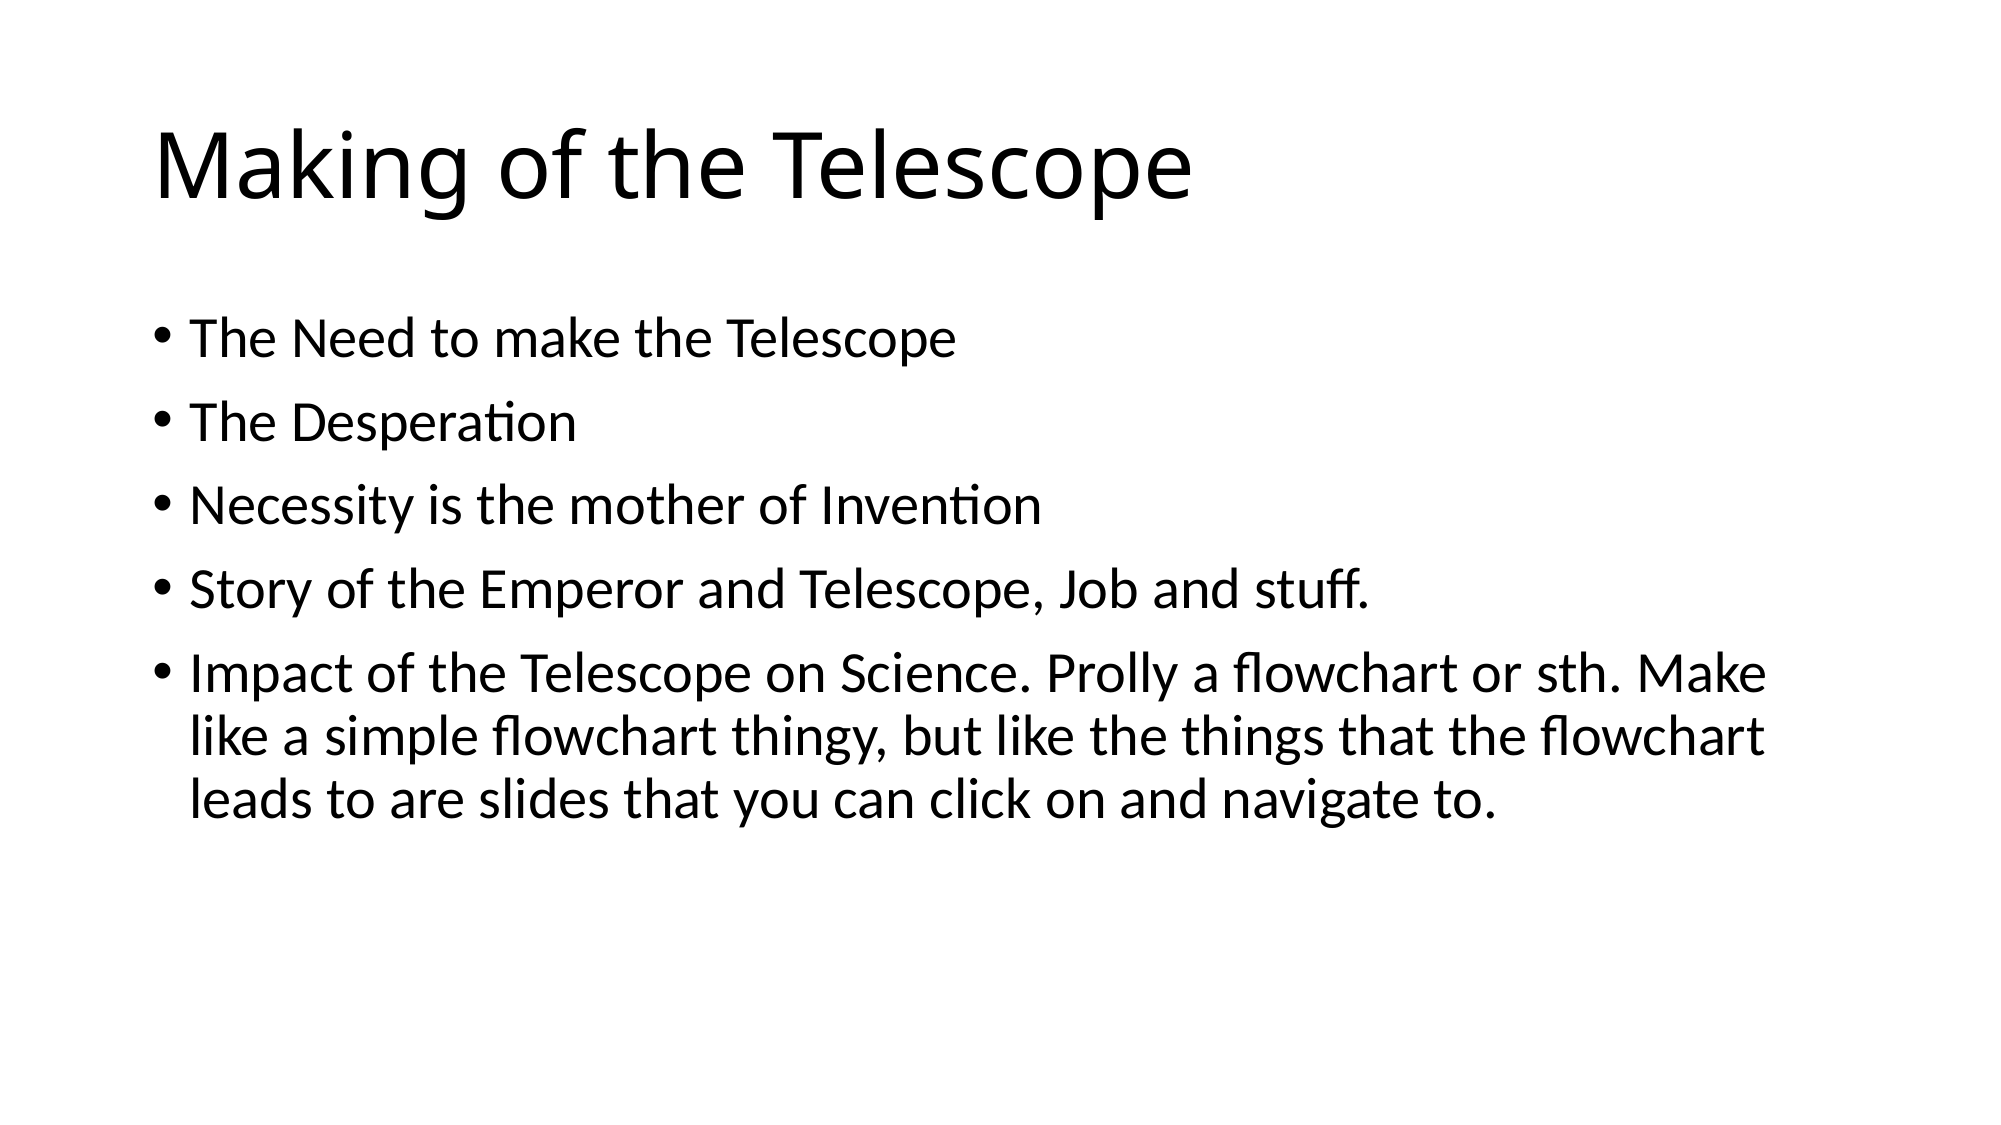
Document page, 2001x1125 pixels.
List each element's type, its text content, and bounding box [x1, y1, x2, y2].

list The Need to make the Telescope The Desperation Necessity is the mother of Invention Story of the Emperor and Telescope, Job and stuff. Impact of the Telescope on Science. Prolly a flowchart or sth. Make like a simple flowchart thingy, but like the things that the flowchart leads to are slides that you can click on and navigate to. [137, 299, 1863, 1014]
title Making of the Telescope [137, 59, 1863, 278]
